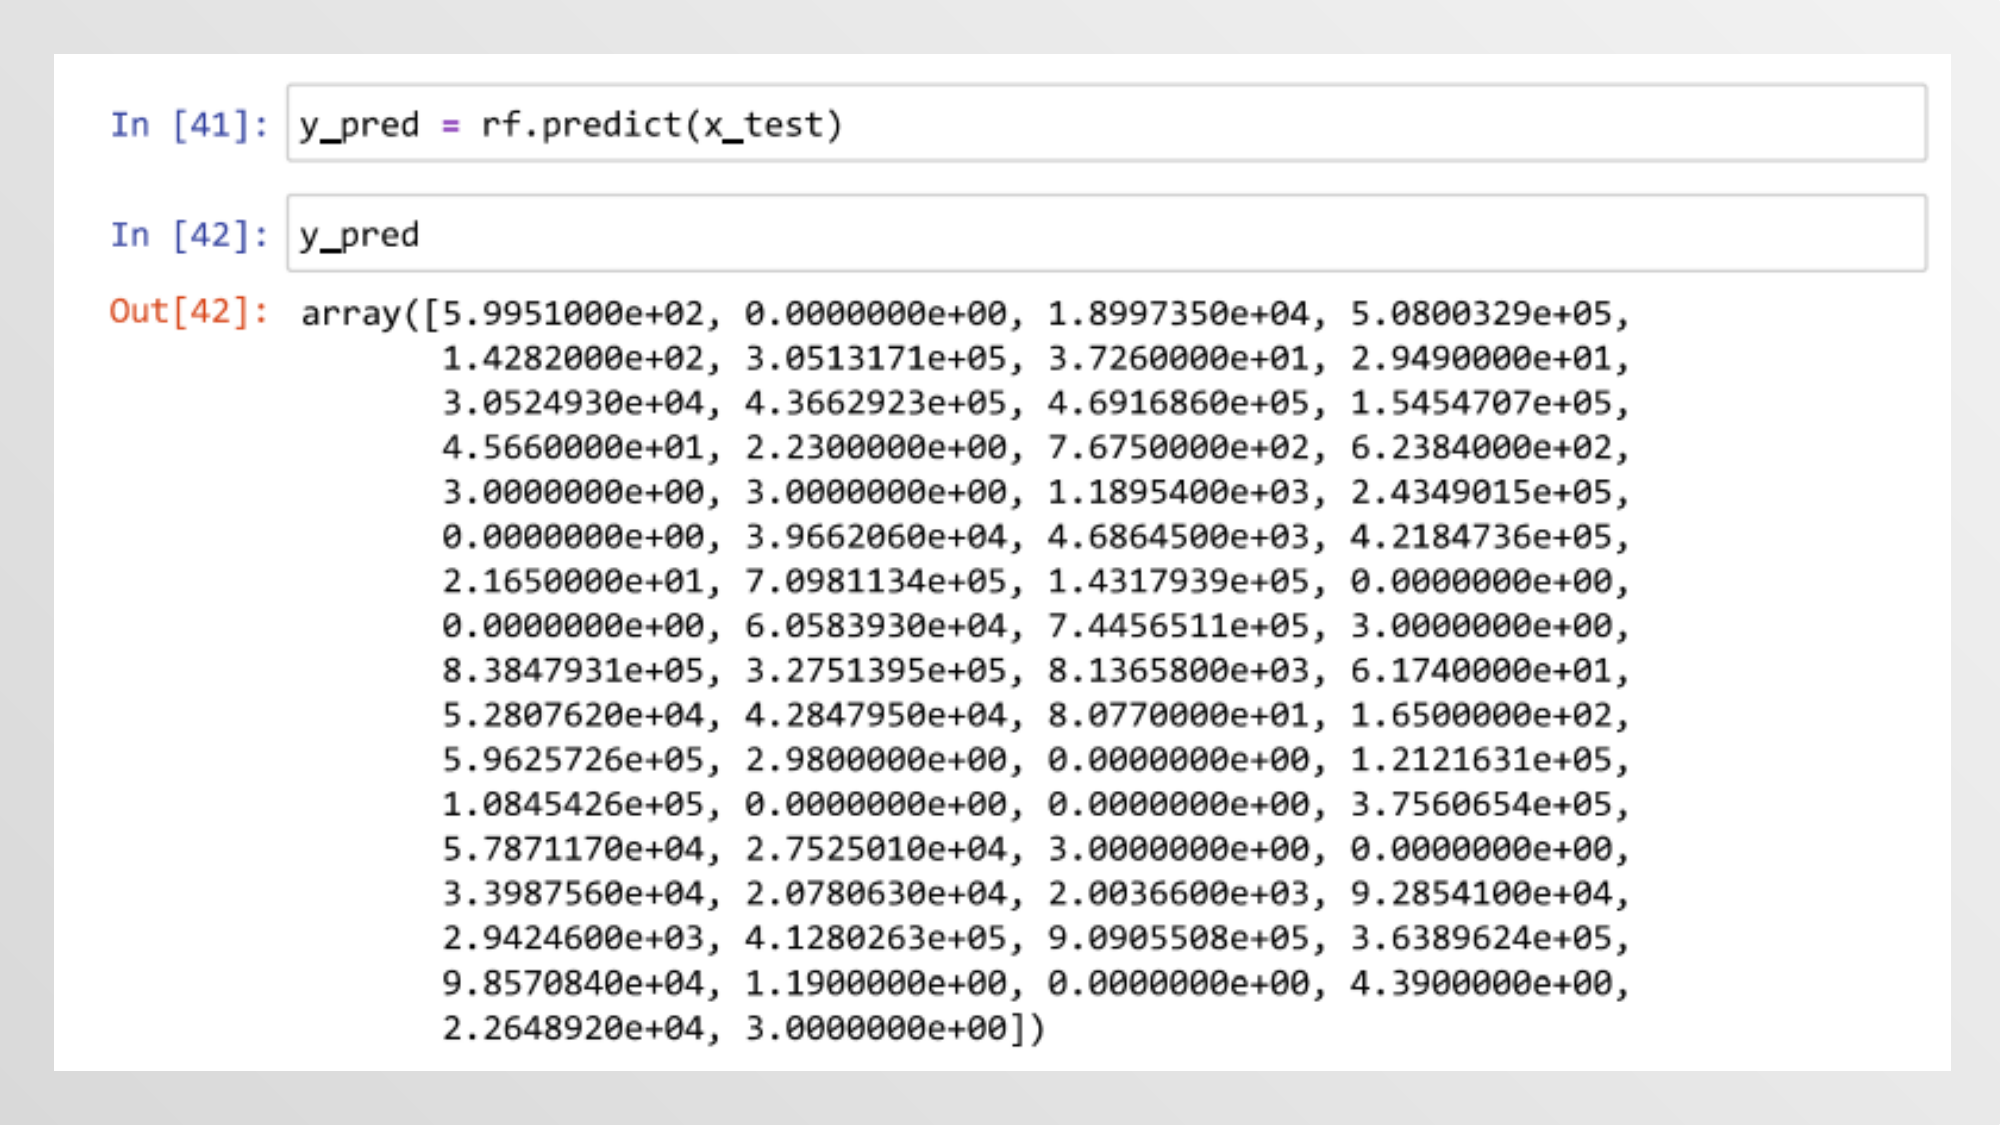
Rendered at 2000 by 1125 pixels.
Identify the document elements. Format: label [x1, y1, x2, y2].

picture [54, 54, 1951, 1071]
